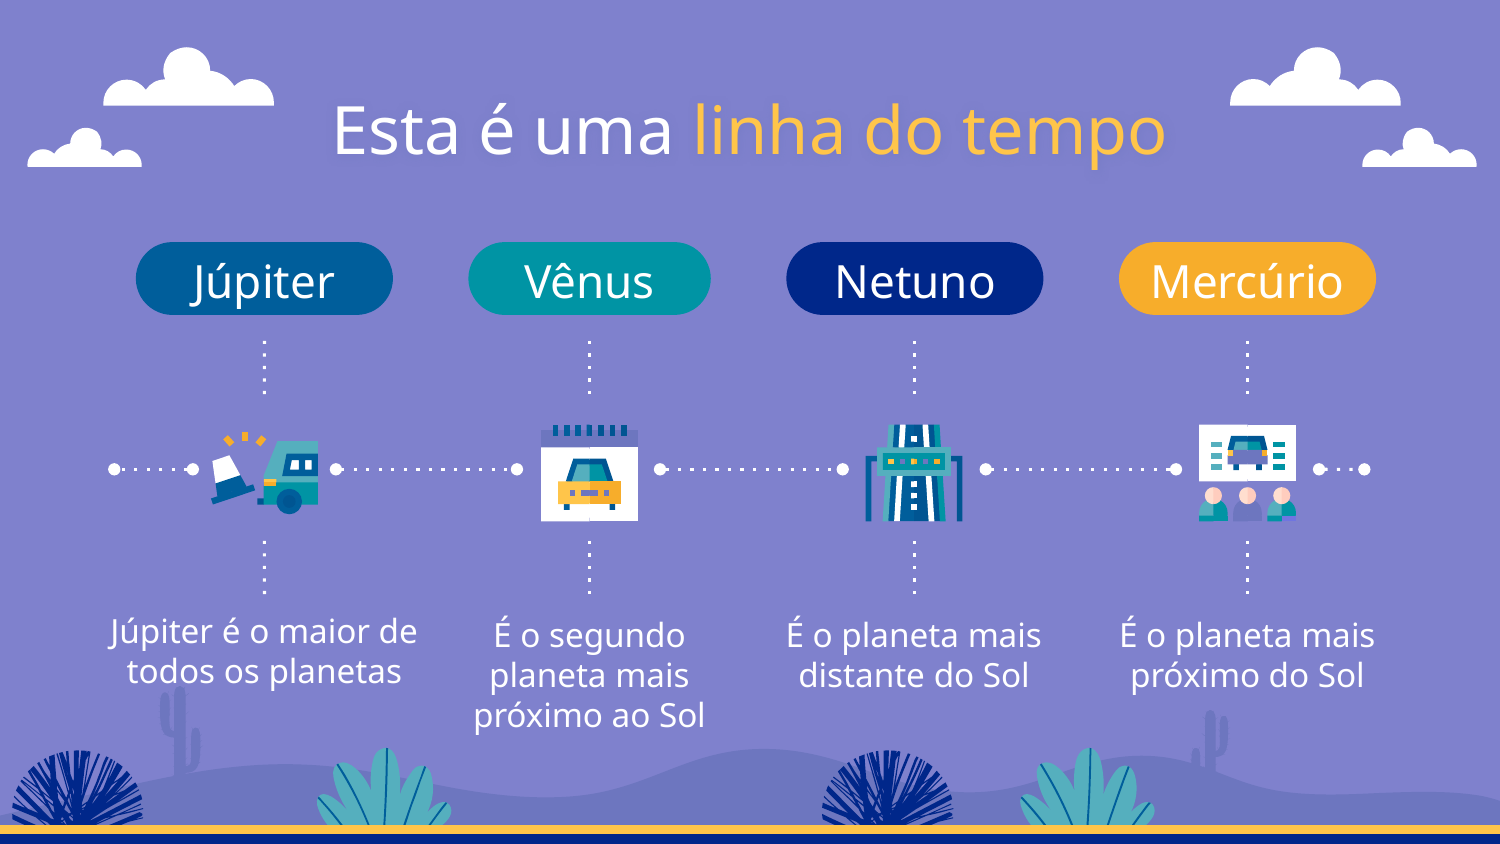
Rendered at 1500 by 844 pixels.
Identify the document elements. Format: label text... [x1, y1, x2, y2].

text_box [1037, 257, 1044, 300]
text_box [1175, 397, 1320, 542]
title Esta é uma linha do tempo [118, 72, 1382, 167]
text_box [704, 257, 711, 300]
subtitle É o planeta mais próximo do Sol [1088, 599, 1407, 711]
text_box [786, 257, 793, 300]
text_box [468, 257, 475, 300]
text_box [1118, 257, 1126, 300]
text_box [842, 397, 987, 542]
subtitle Netuno [793, 238, 1037, 319]
text_box [135, 256, 143, 301]
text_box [192, 397, 337, 542]
subtitle É o planeta mais distante do Sol [755, 599, 1073, 711]
subtitle Júpiter [143, 238, 386, 319]
text_box [386, 257, 393, 300]
subtitle É o segundo planeta mais próximo ao Sol [418, 599, 755, 711]
subtitle Vênus [475, 238, 704, 319]
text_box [516, 397, 661, 542]
subtitle Júpiter é o maior de todos os planetas [93, 595, 436, 707]
subtitle Mercúrio [1126, 238, 1369, 319]
text_box [1369, 256, 1377, 301]
